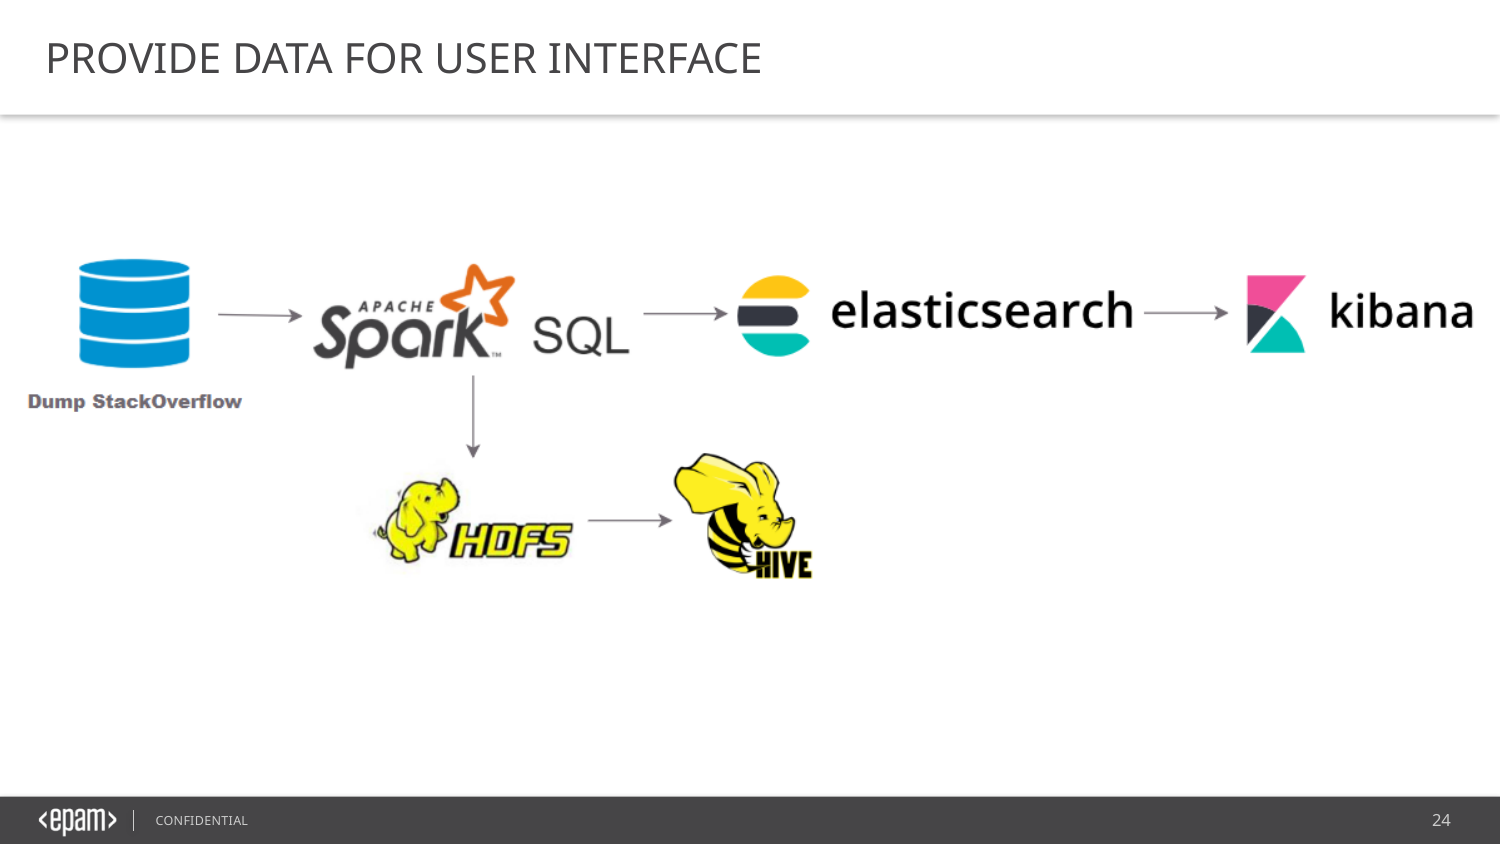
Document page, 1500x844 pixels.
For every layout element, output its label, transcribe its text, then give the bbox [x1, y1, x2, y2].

picture [8, 239, 1492, 605]
picture [38, 808, 117, 837]
list provide data for user interface [0, 0, 1500, 115]
